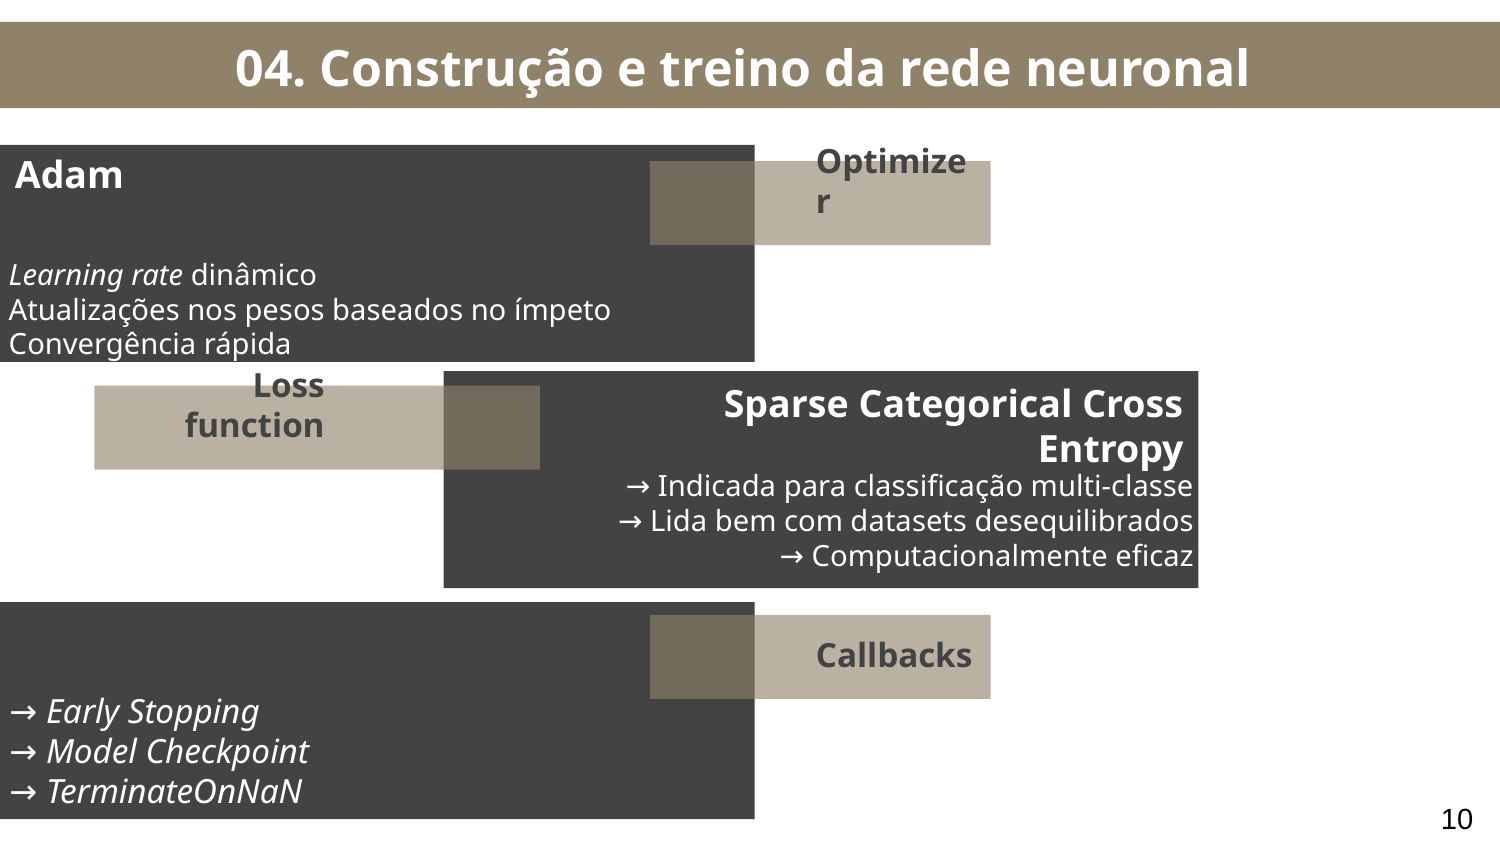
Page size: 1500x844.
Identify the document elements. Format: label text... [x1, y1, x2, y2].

title Loss function [94, 396, 340, 460]
text_box [0, 143, 757, 364]
text_box → Early Stopping → Model Checkpoint → TerminateOnNaN [0, 682, 324, 818]
text_box [649, 161, 991, 246]
text_box [442, 369, 1200, 590]
text_box Adam [0, 144, 585, 204]
text_box 04. Construção e treino da rede neuronal [0, 21, 1500, 102]
text_box → Learning rate dinâmico → Atualizações nos pesos baseados no ímpeto → Convergência rápida [0, 248, 627, 369]
text_box [649, 614, 991, 699]
text_box → Indicada para classificação multi-classe → Lida bem com datasets desequilibrados → Computacionalmente eficaz [603, 459, 1209, 580]
text_box [0, 102, 1500, 109]
title Optimizer [800, 171, 991, 235]
text_box [0, 600, 757, 821]
text_box [94, 385, 540, 470]
title Callbacks [800, 626, 990, 690]
text_box Sparse Categorical Cross Entropy [613, 372, 1199, 459]
